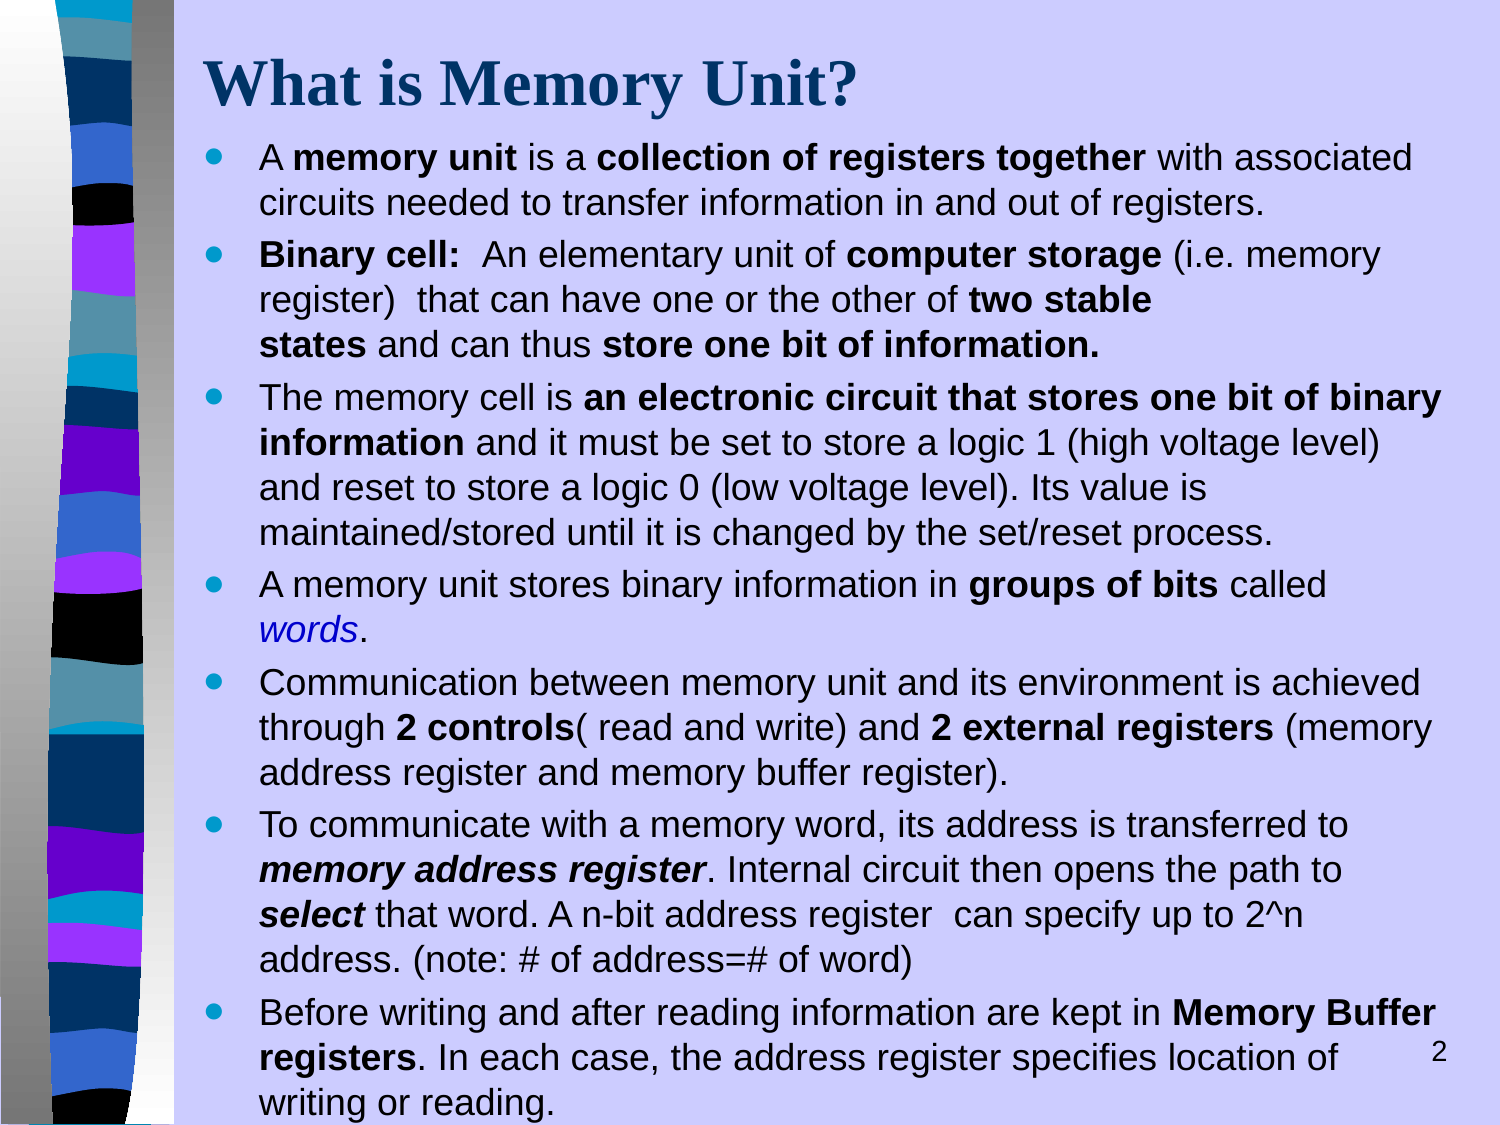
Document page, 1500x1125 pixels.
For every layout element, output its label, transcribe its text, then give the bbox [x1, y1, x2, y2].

list A memory unit is a collection of registers together with associated circuits needed to transfer information in and out of registers. Binary cell: An elementary unit of computer storage (i.e. memory register) that can have one or the other of two stable states and can thus store one bit of information. The memory cell is an electronic circuit that stores one bit of binary information and it must be set to store a logic 1 (high voltage level) and reset to store a logic 0 (low voltage level). Its value is maintained/stored until it is changed by the set/reset process. A memory unit stores binary information in groups of bits called words. Communication between memory unit and its environment is achieved through 2 controls( read and write) and 2 external registers (memory address register and memory buffer register). To communicate with a memory word, its address is transferred to memory address register. Internal circuit then opens the path to select that word. A n-bit address register can specify up to 2^n address. (note: # of address=# of word) Before writing and after reading information are kept in Memory Buffer registers. In each case, the address register specifies location of writing or reading. [187, 125, 1463, 863]
text_box ‹#› [1149, 1024, 1463, 1100]
title What is Memory Unit? [187, 16, 1463, 125]
